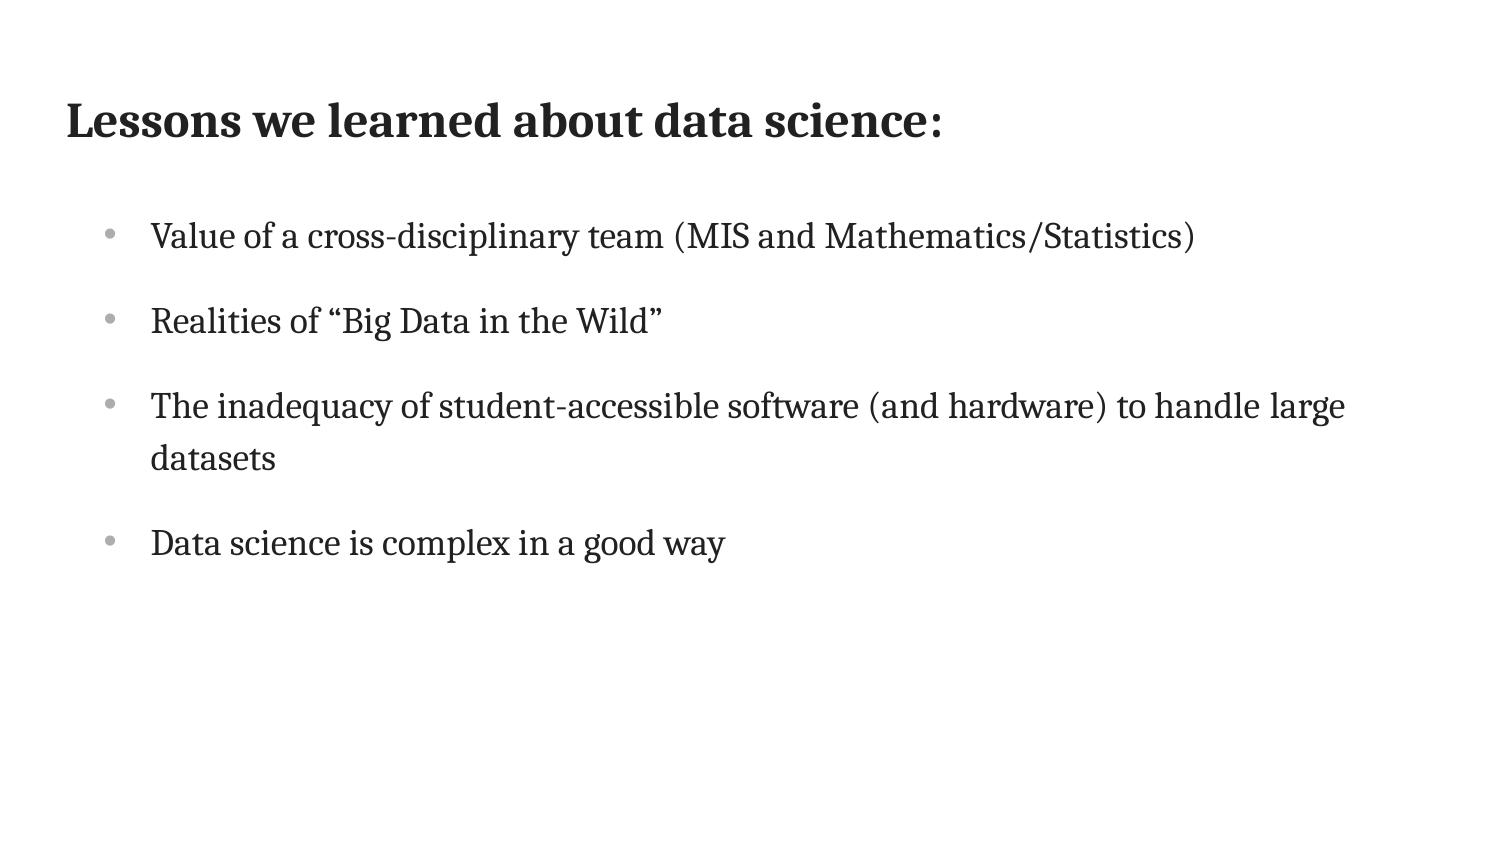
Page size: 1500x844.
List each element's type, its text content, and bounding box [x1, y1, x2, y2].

title Lessons we learned about data science: [51, 72, 1449, 167]
list Value of a cross-disciplinary team (MIS and Mathematics/Statistics) Realities of “Big Data in the Wild” The inadequacy of student-accessible software (and hardware) to handle large datasets Data science is complex in a good way [51, 189, 1449, 750]
